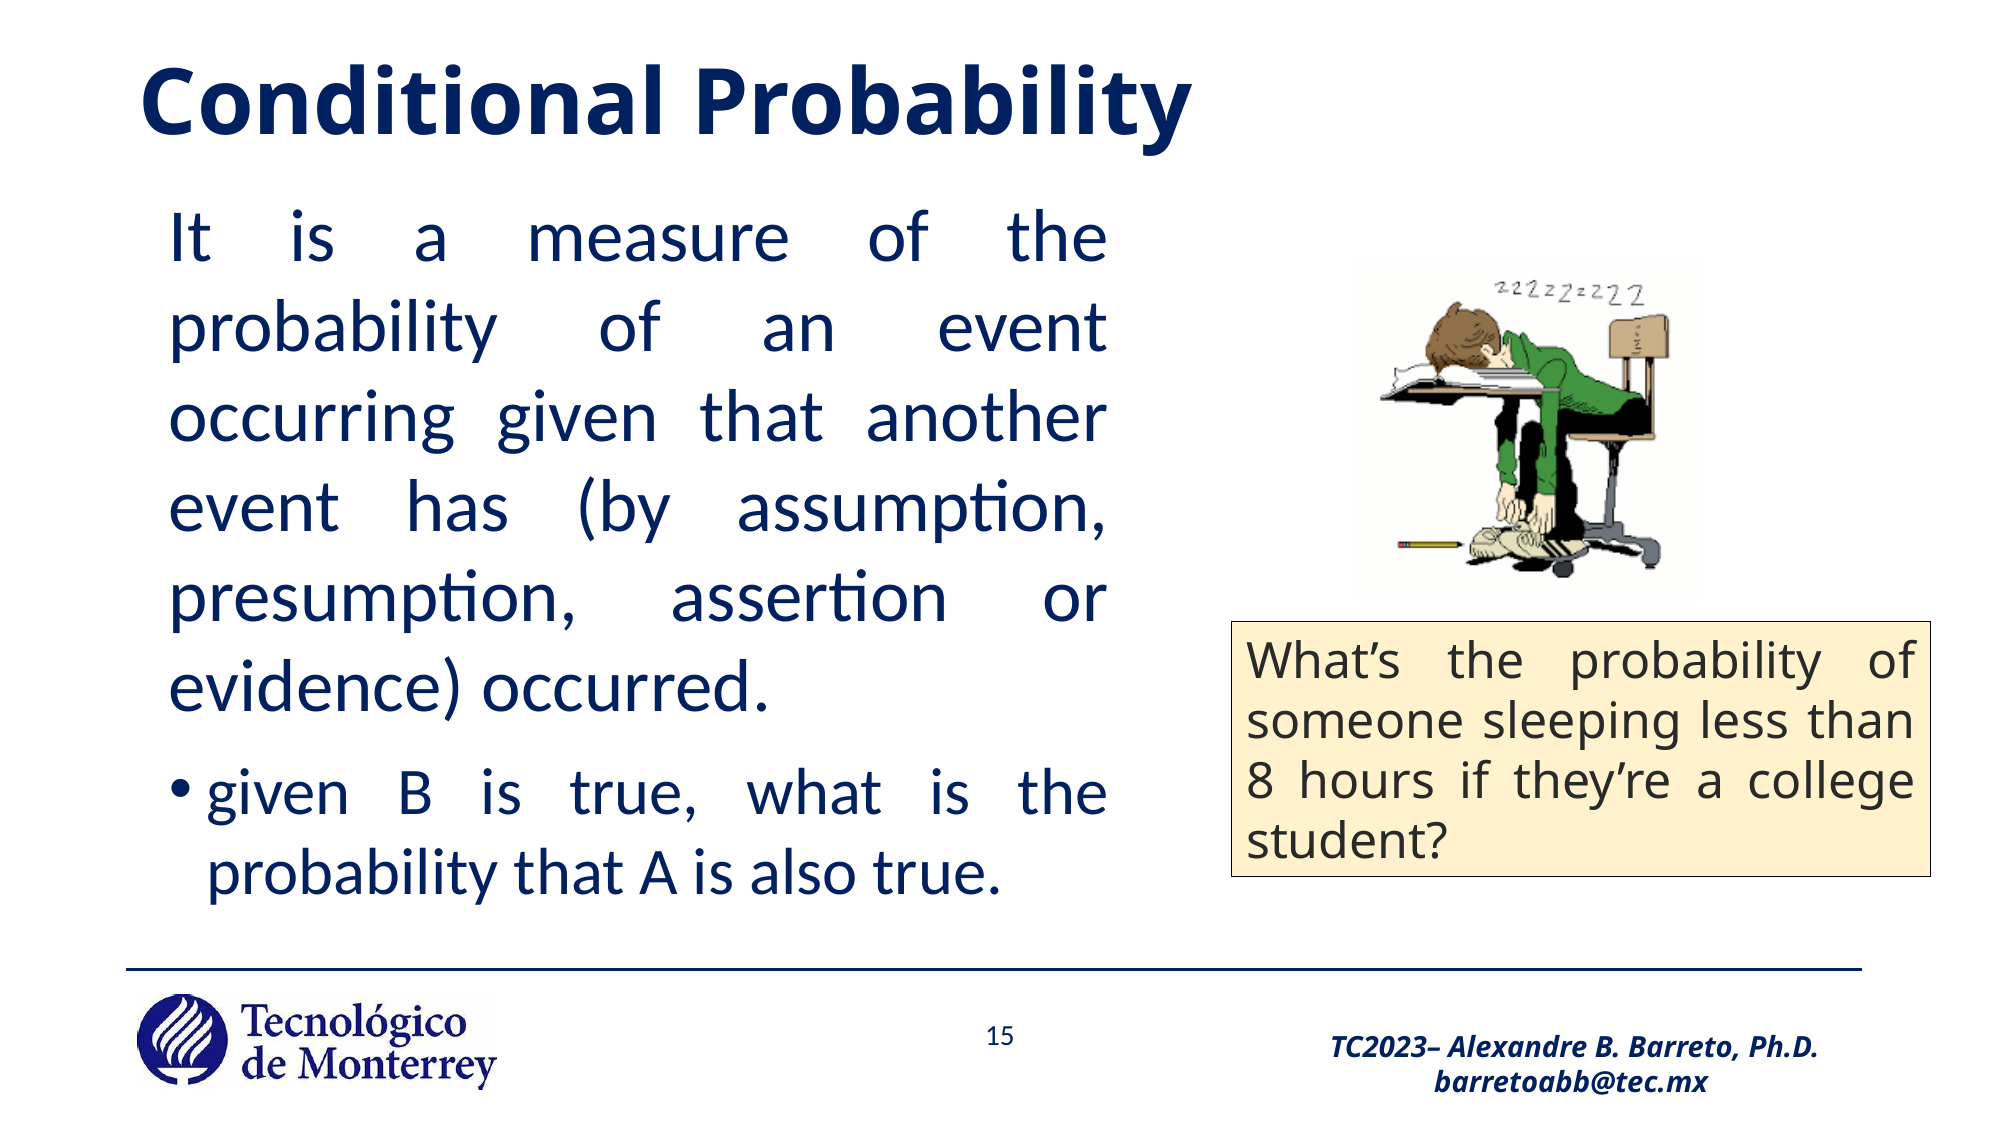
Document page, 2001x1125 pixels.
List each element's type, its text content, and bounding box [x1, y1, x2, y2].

picture [1357, 257, 1702, 603]
text_box What’s the probability of someone sleeping less than 8 hours if they’re a college student? [1231, 621, 1931, 877]
title Conditional Probability [123, 30, 1823, 180]
list It is a measure of the probability of an event occurring given that another event has (by assumption, presumption, assertion or evidence) occurred. given B is true, what is the probability that A is also true. [154, 180, 1125, 962]
picture [137, 994, 497, 1090]
